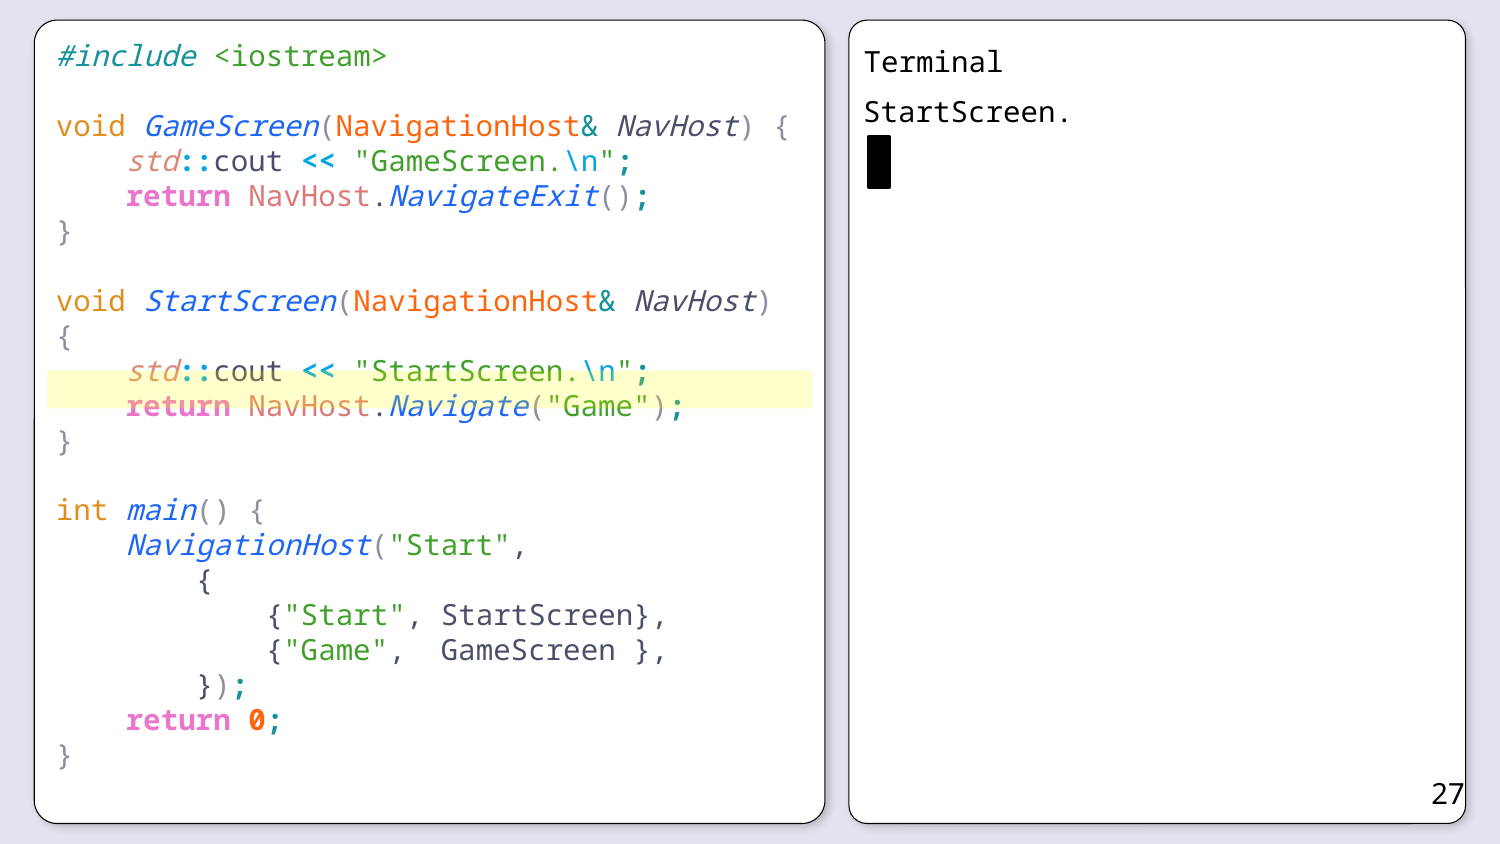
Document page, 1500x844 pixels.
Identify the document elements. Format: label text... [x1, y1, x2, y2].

text_box [45, 369, 814, 410]
text_box StartScreen. [848, 86, 1088, 136]
text_box [867, 136, 891, 189]
slide_number 27 [1389, 762, 1480, 828]
text_box #include <iostream> void GameScreen(NavigationHost& NavHost) { std::cout << "GameScreen.\n"; return NavHost.NavigateExit(); } void StartScreen(NavigationHost& NavHost) { std::cout << "StartScreen.\n"; return NavHost.Navigate("Game"); } int main() { NavigationHost("Start", { {"Start", StartScreen}, {"Game", GameScreen }, }); return 0; } [32, 17, 828, 826]
text_box Terminal [848, 35, 1019, 86]
text_box [846, 18, 1468, 826]
